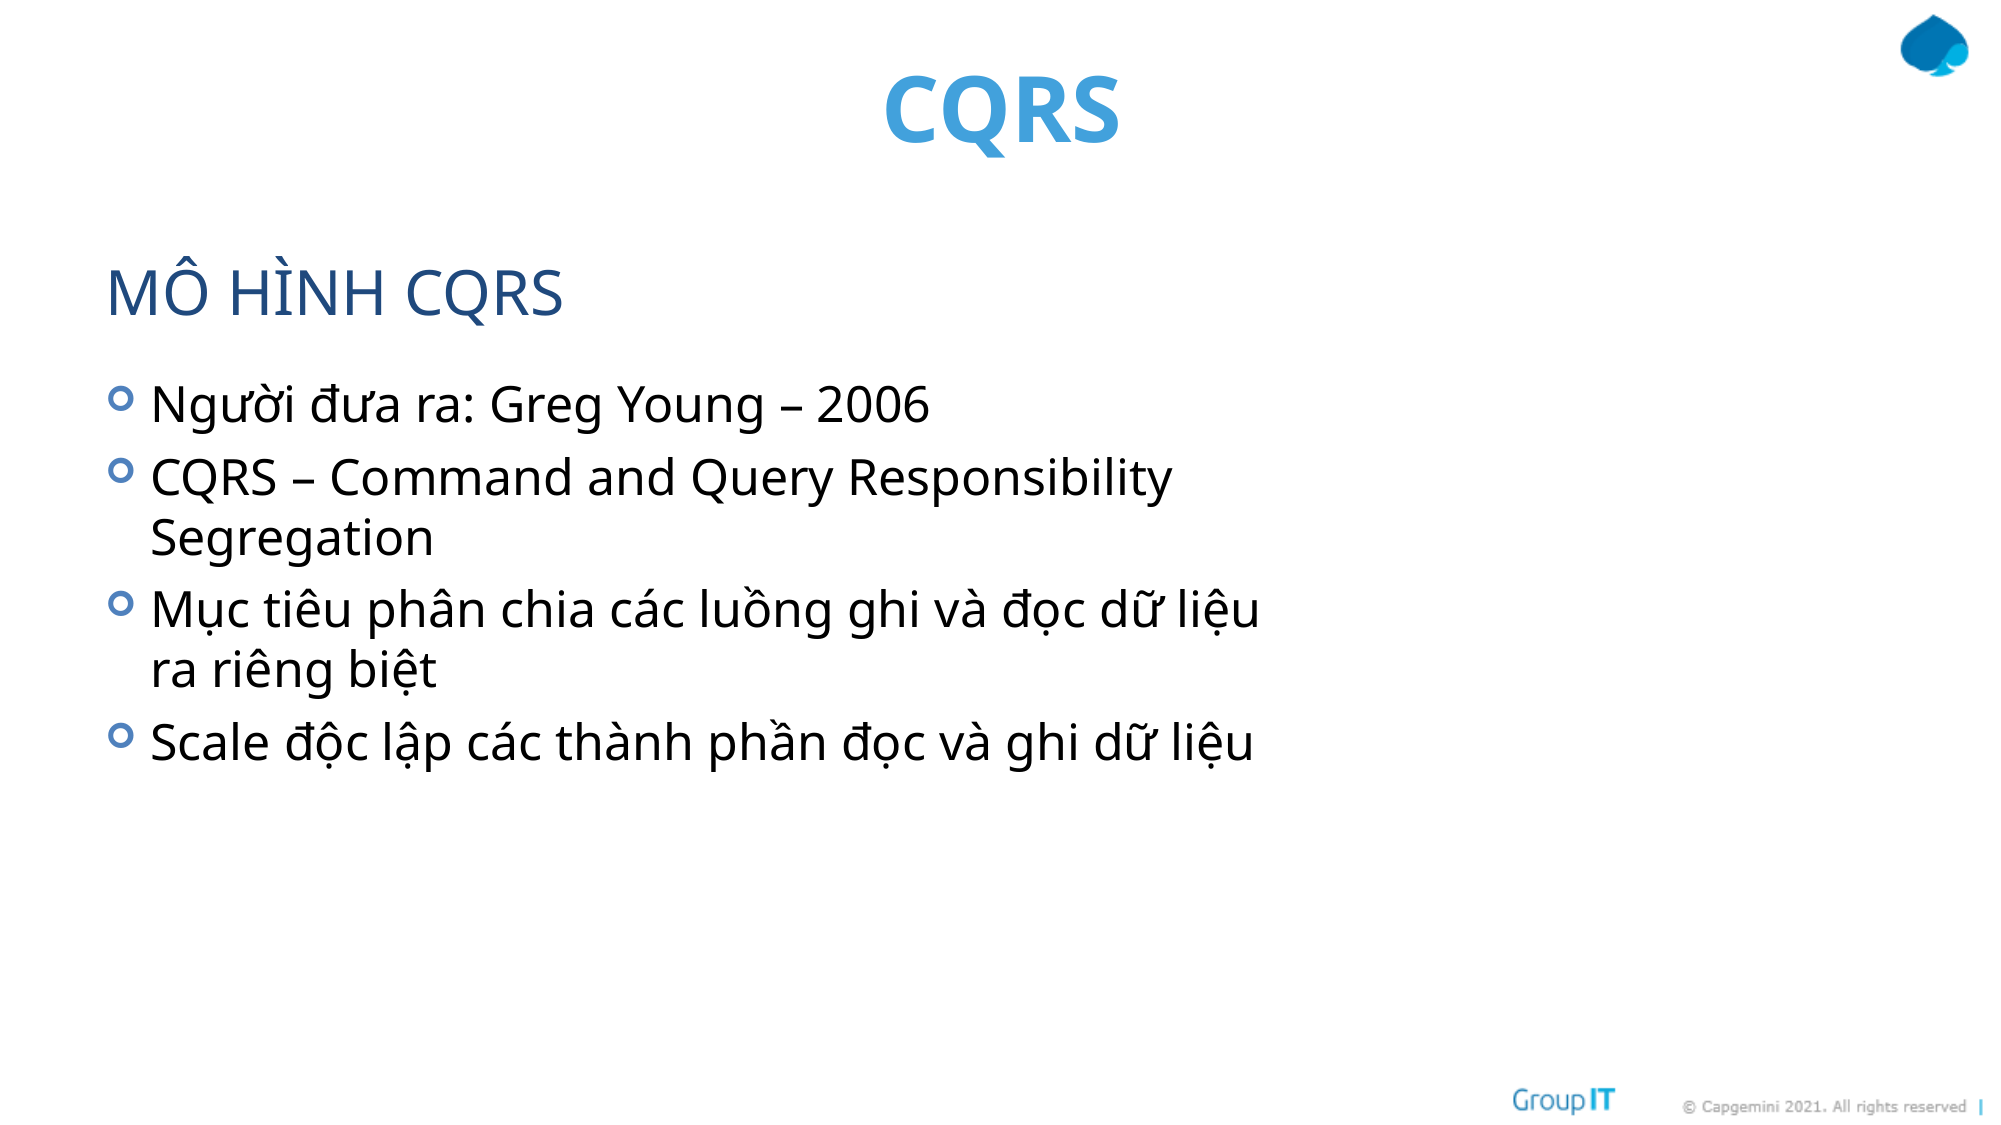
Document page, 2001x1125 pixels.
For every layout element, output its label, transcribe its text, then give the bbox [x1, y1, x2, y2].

picture [1887, 0, 1986, 93]
text_box Người đưa ra: Greg Young – 2006 CQRS – Command and Query Responsibility Segregation Mục tiêu phân chia các luồng ghi và đọc dữ liệu ra riêng biệt Scale độc lập các thành phần đọc và ghi dữ liệu [90, 365, 1316, 1125]
text_box CQRS [256, 43, 1748, 169]
picture [1495, 1063, 2000, 1125]
text_box Mô hình CQRS [90, 148, 1316, 336]
